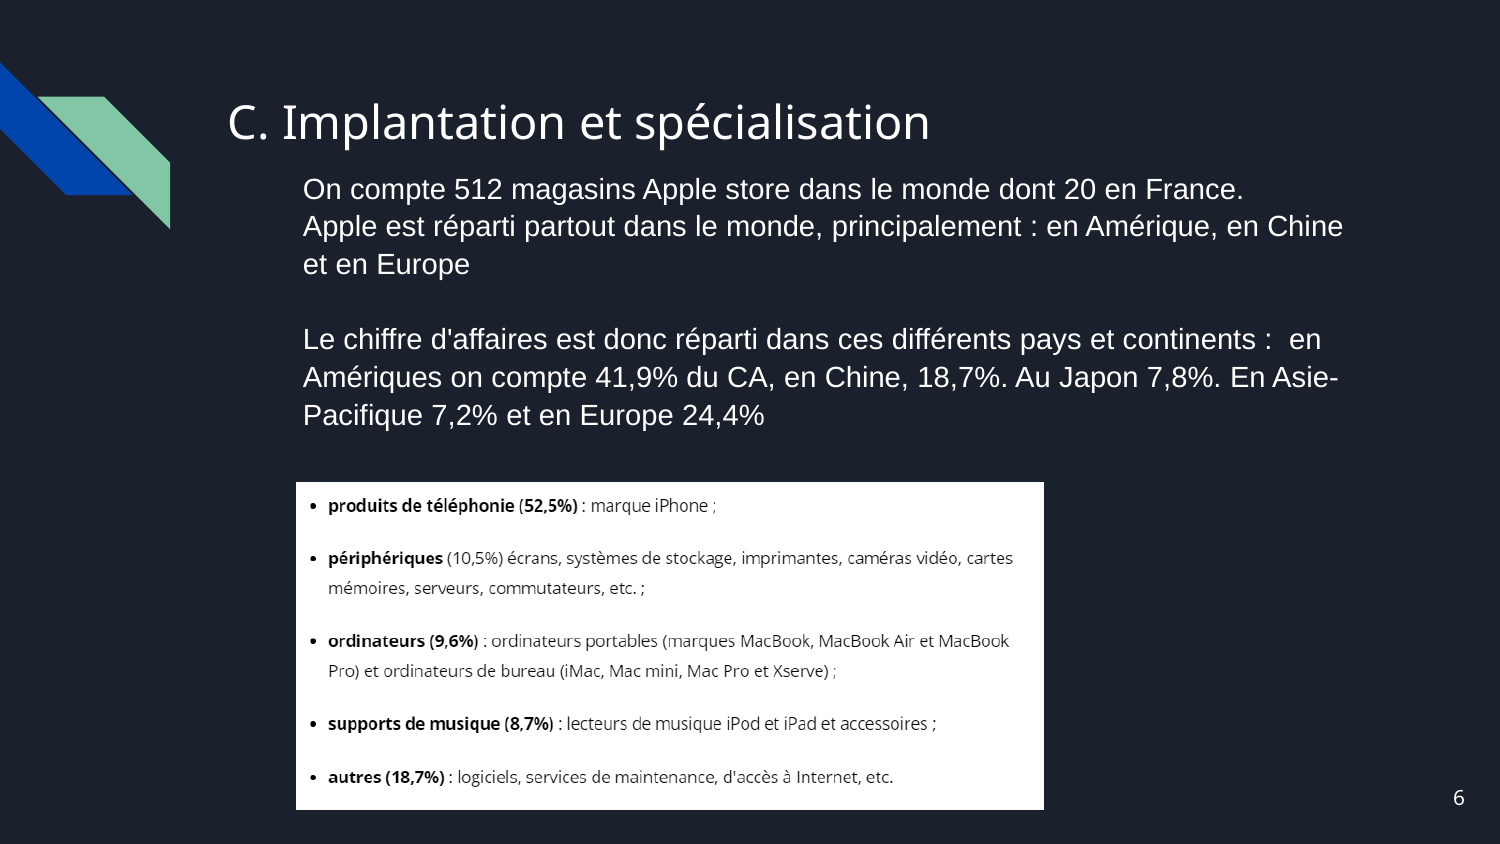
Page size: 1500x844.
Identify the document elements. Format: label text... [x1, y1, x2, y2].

title C. Implantation et spécialisation [212, 64, 1368, 152]
list On compte 512 magasins Apple store dans le monde dont 20 en France. Apple est réparti partout dans le monde, principalement : en Amérique, en Chine et en Europe Le chiffre d'affaires est donc réparti dans ces différents pays et continents : en Amériques on compte 41,9% du CA, en Chine, 18,7%. Au Japon 7,8%. En Asie-Pacifique 7,2% et en Europe 24,4% [212, 152, 1368, 631]
picture [296, 482, 1044, 810]
slide_number ‹#› [1389, 764, 1480, 830]
